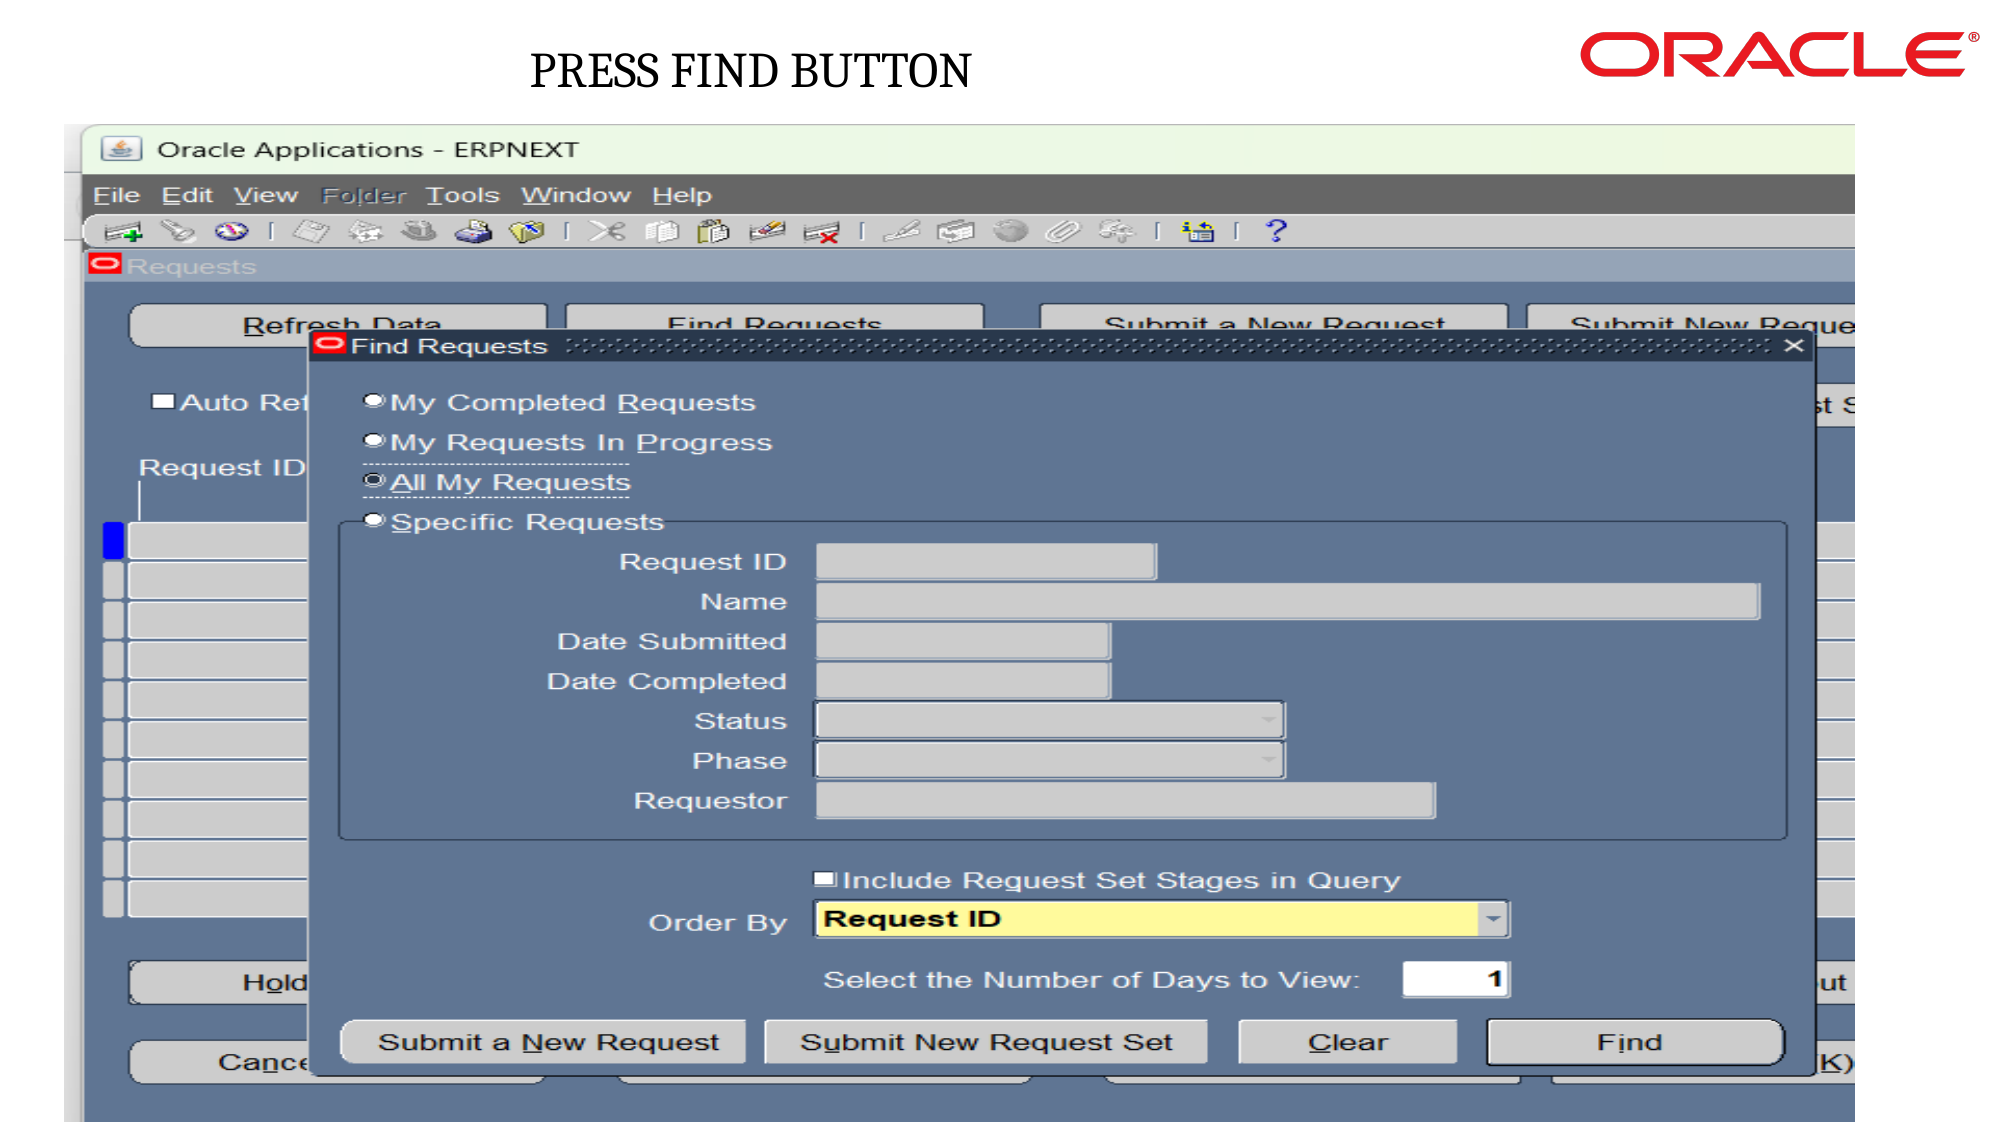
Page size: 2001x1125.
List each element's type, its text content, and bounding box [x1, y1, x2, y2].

picture [1558, 3, 2001, 105]
picture [64, 124, 1855, 1122]
title Press find button [514, 17, 1405, 124]
